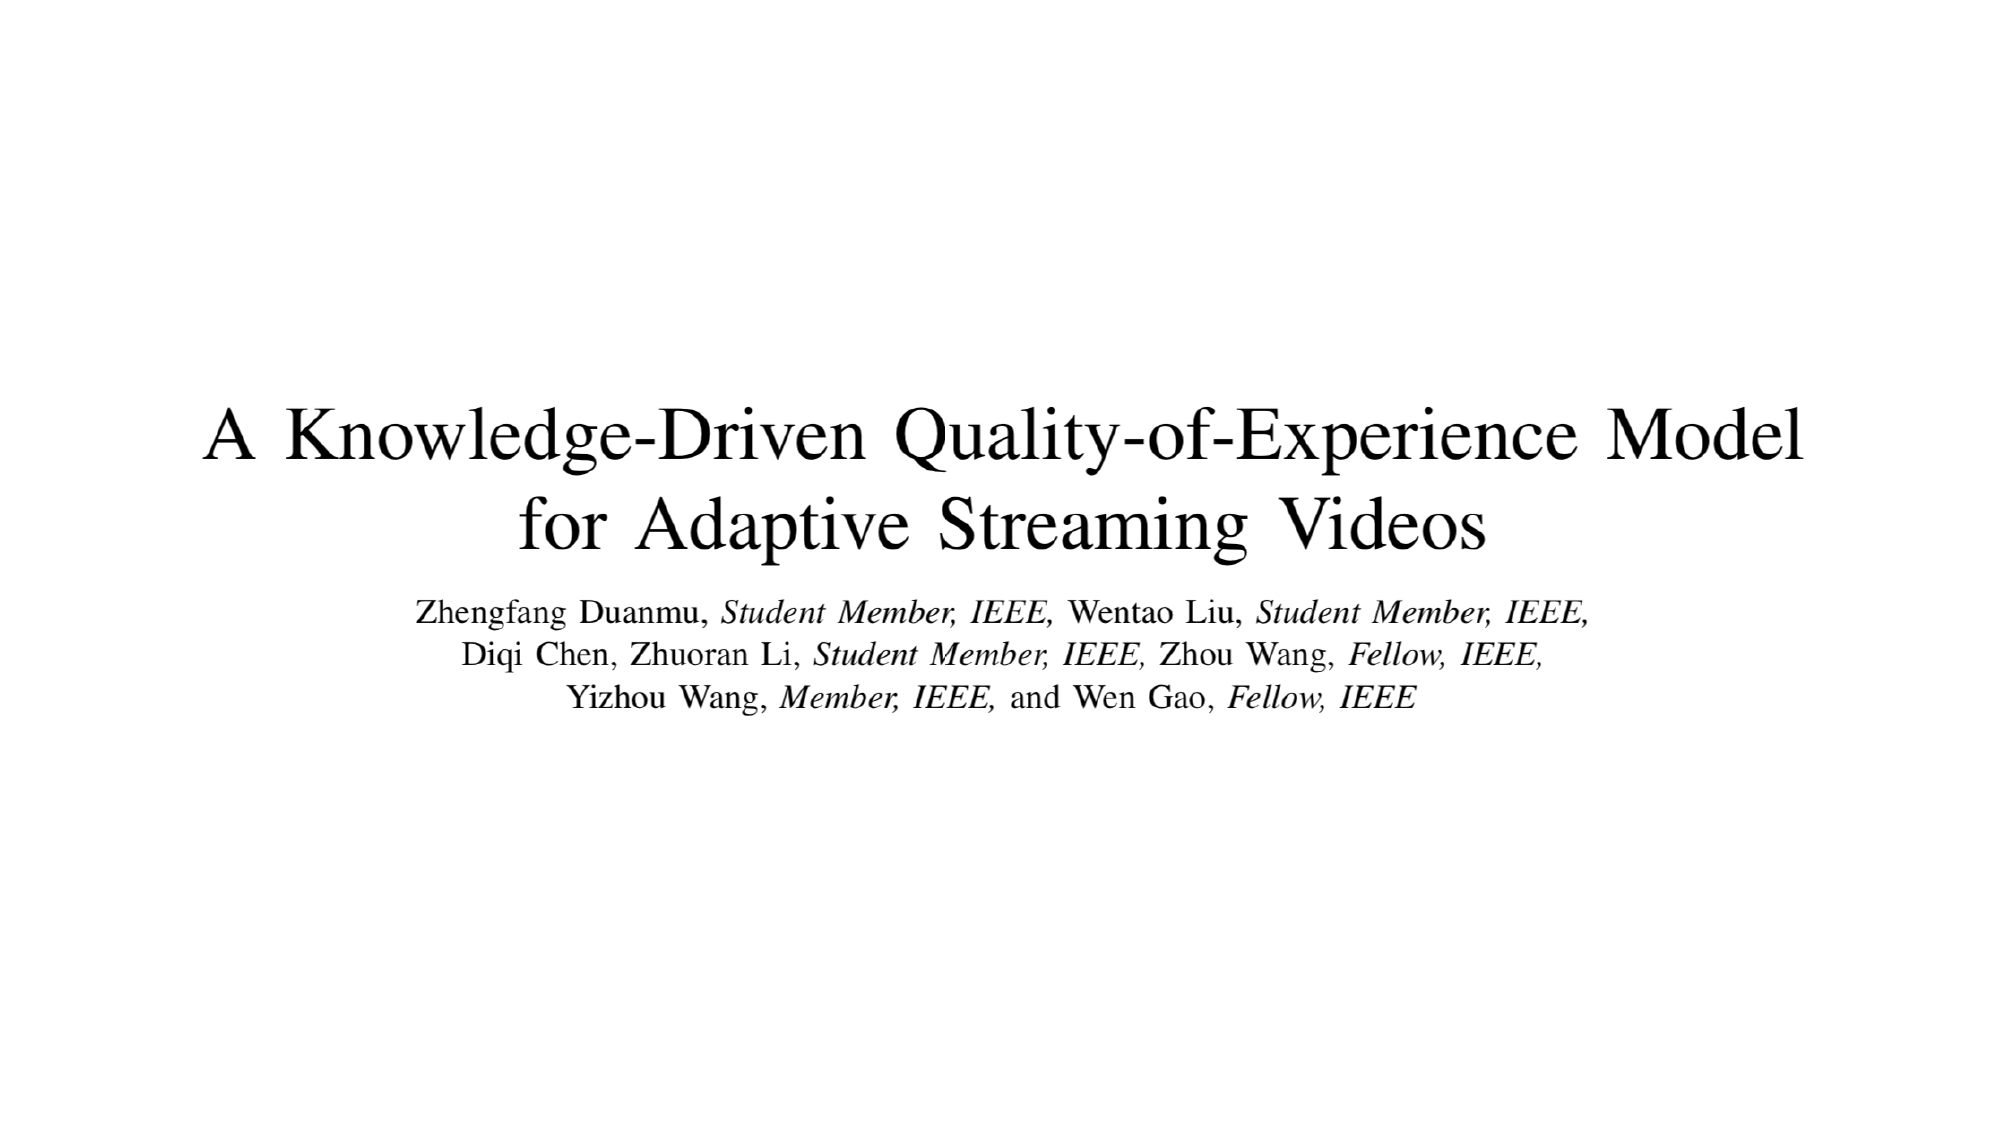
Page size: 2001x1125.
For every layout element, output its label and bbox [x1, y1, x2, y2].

list [140, 392, 1866, 742]
